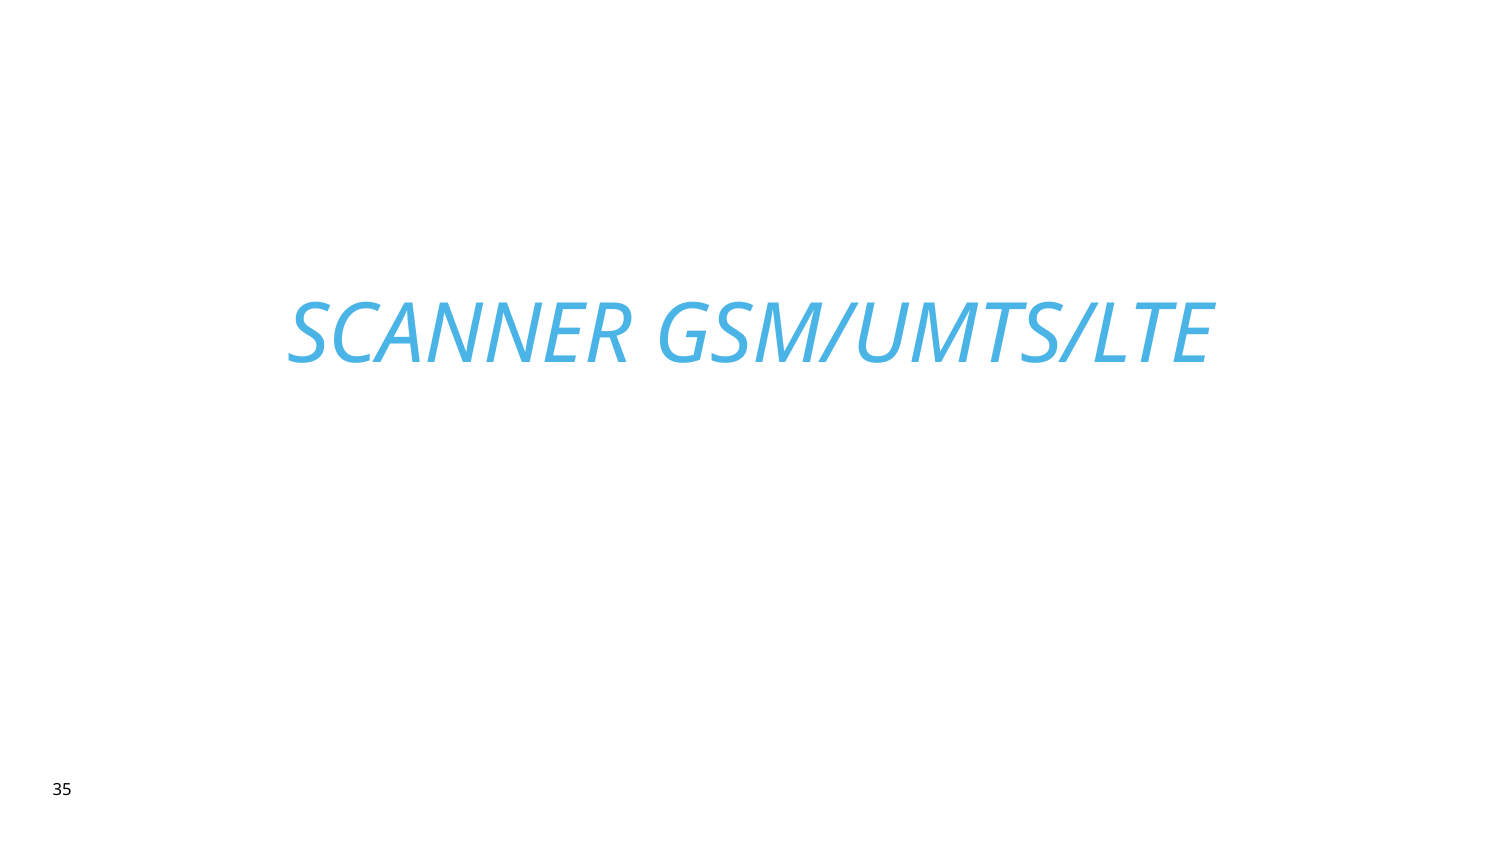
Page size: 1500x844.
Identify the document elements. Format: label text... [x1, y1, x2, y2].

text_box SCANNER GSM/UMTS/LTE [171, 271, 1329, 591]
